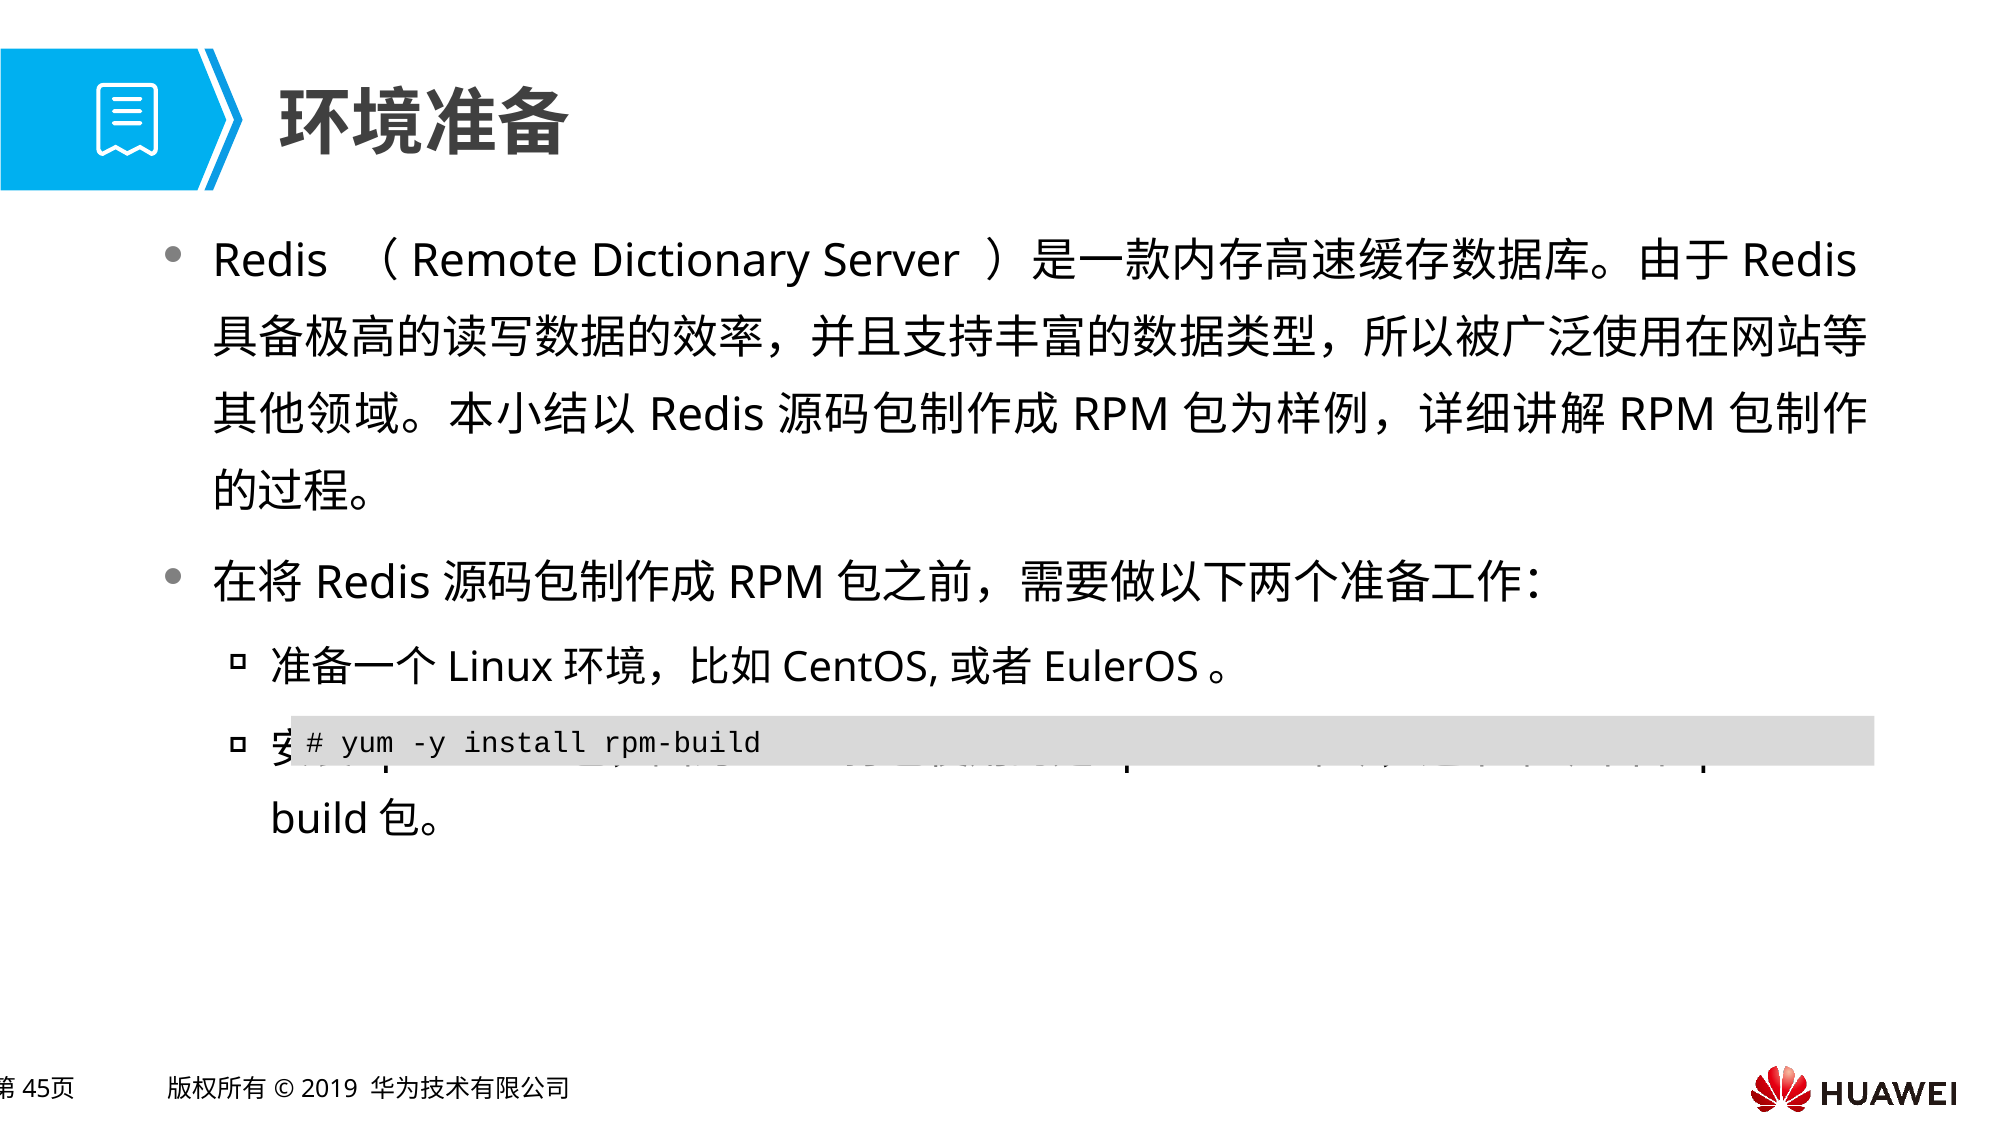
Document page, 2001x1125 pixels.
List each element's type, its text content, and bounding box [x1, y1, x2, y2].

picture [1751, 1066, 1956, 1112]
list Redis （Remote Dictionary Server ）是一款内存高速缓存数据库。由于Redis具备极高的读写数据的效率，并且支持丰富的数据类型，所以被广泛使用在网站等其他领域。本小结以Redis源码包制作成RPM包为样例，详细讲解RPM包制作的过程。 在将Redis源码包制作成RPM包之前，需要做以下两个准备工作： 准备一个Linux环境，比如CentOS,或者EulerOS。 安装rpm-build包，因为RPM打包使用的是rpmbuild命令，这个命令来自rpm-build包。 [149, 202, 1883, 971]
text_box # yum -y install rpm-build [291, 715, 1875, 766]
title 环境准备 [261, 67, 1875, 173]
